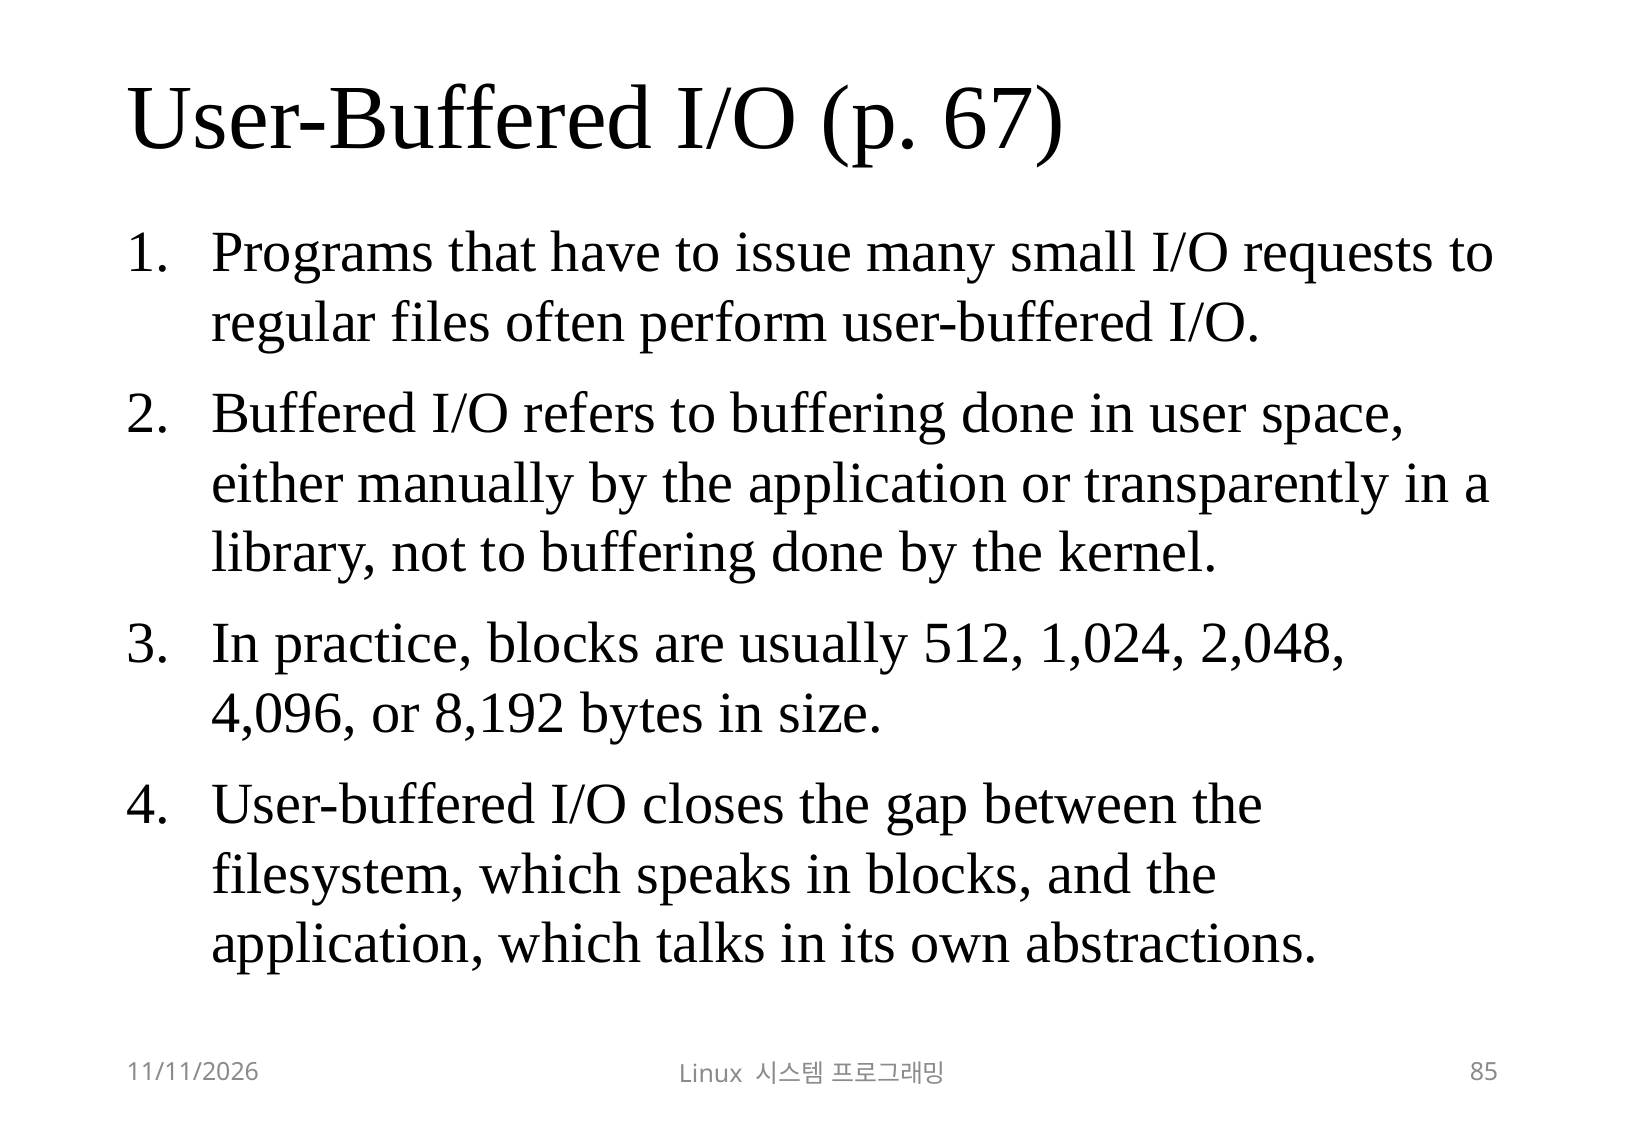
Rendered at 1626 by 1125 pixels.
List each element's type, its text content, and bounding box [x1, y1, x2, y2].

list Programs that have to issue many small I/O requests to regular files often perform user-buffered I/O. Buffered I/O refers to buffering done in user space, either manually by the application or transparently in a library, not to buffering done by the kernel. In practice, blocks are usually 512, 1,024, 2,048, 4,096, or 8,192 bytes in size. User-buffered I/O closes the gap between the filesystem, which speaks in blocks, and the application, which talks in its own abstractions. [111, 205, 1514, 1014]
footer Linux 시스템 프로그래밍 [538, 1042, 1087, 1103]
title User-Buffered I/O (p. 67) [111, 59, 1514, 179]
slide_number 85 [1433, 1042, 1514, 1103]
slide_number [111, 1042, 303, 1103]
